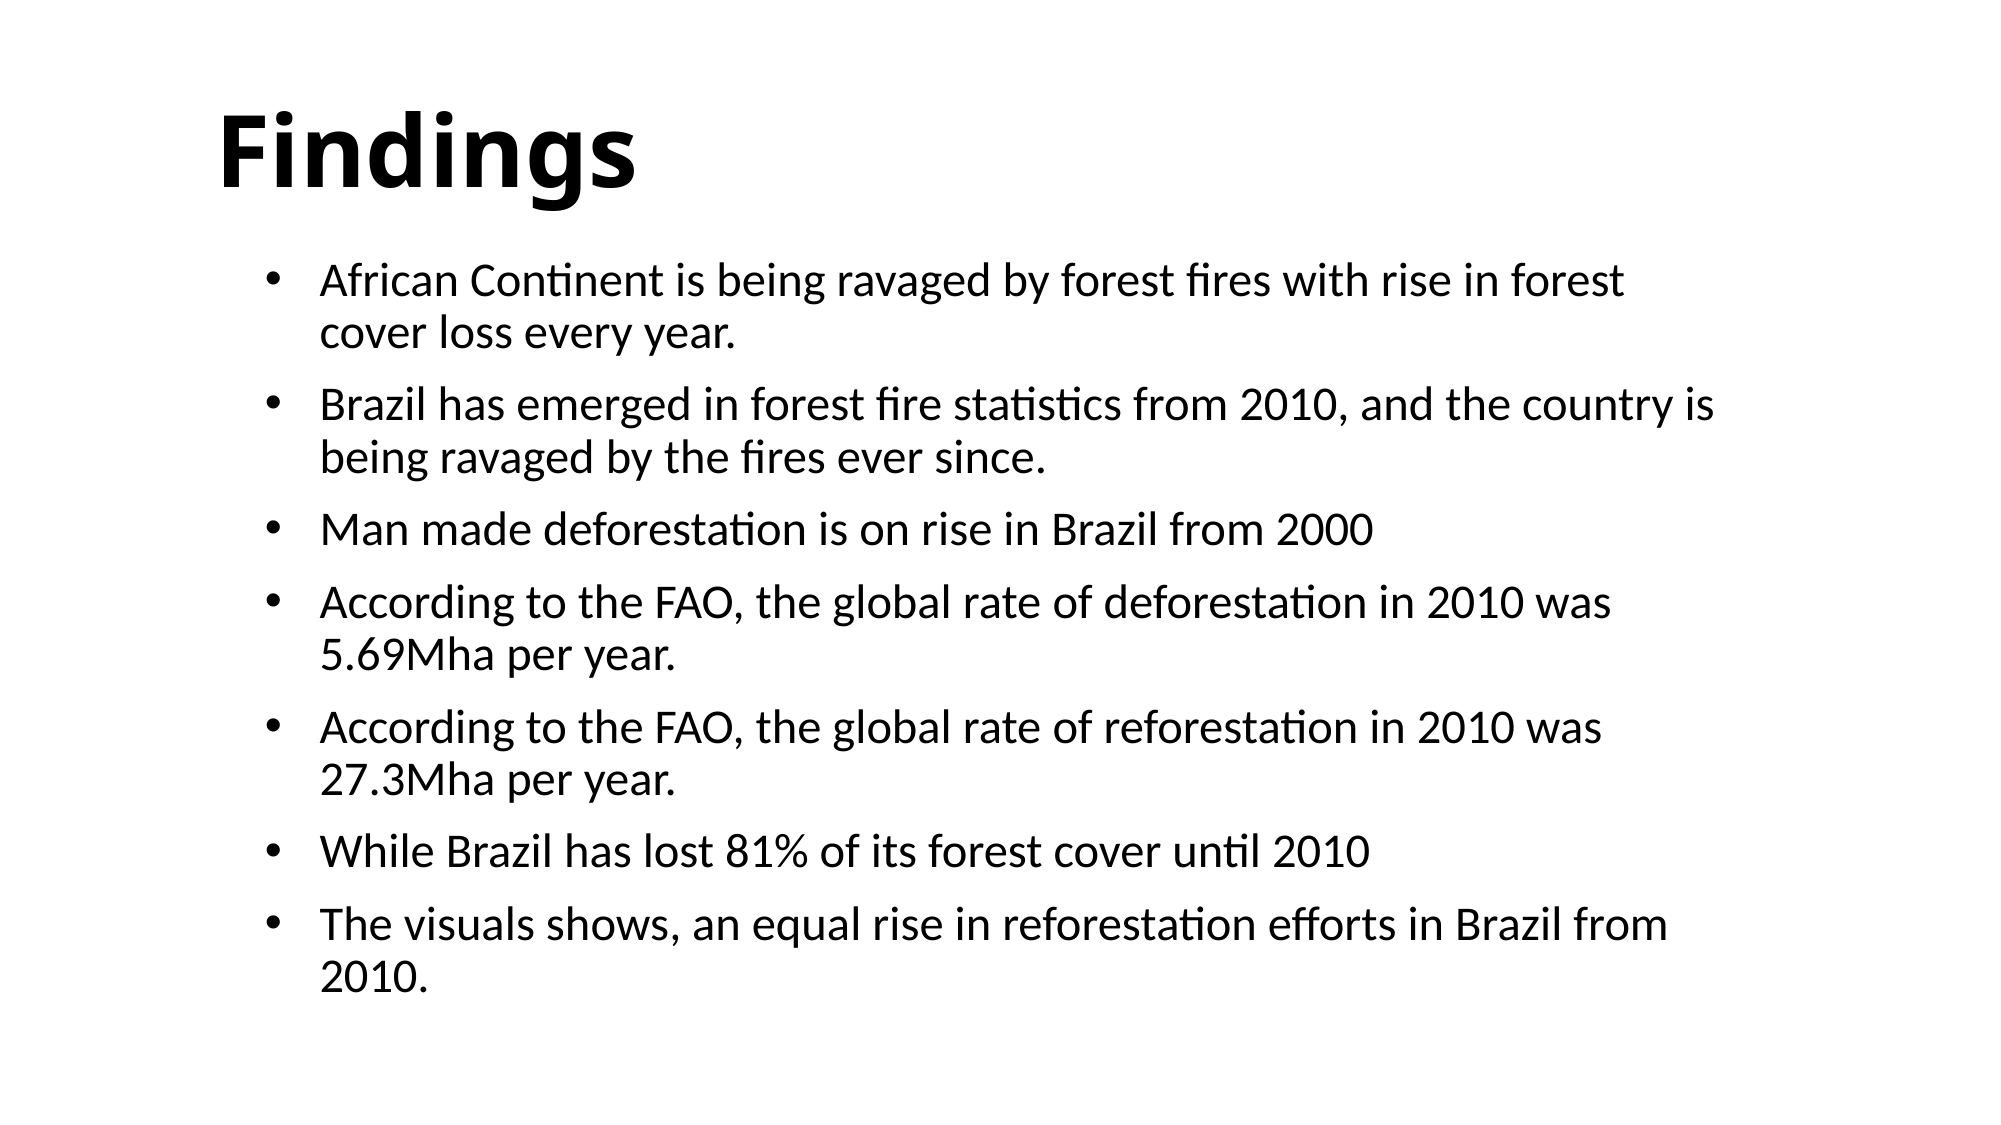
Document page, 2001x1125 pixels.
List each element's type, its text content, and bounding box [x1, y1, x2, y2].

subtitle African Continent is being ravaged by forest fires with rise in forest cover loss every year. Brazil has emerged in forest fire statistics from 2010, and the country is being ravaged by the fires ever since. Man made deforestation is on rise in Brazil from 2000 According to the FAO, the global rate of deforestation in 2010 was 5.69Mha per year. According to the FAO, the global rate of reforestation in 2010 was 27.3Mha per year. While Brazil has lost 81% of its forest cover until 2010 The visuals shows, an equal rise in reforestation efforts in Brazil from 2010. [249, 246, 1750, 1015]
title Findings [200, 110, 1700, 217]
